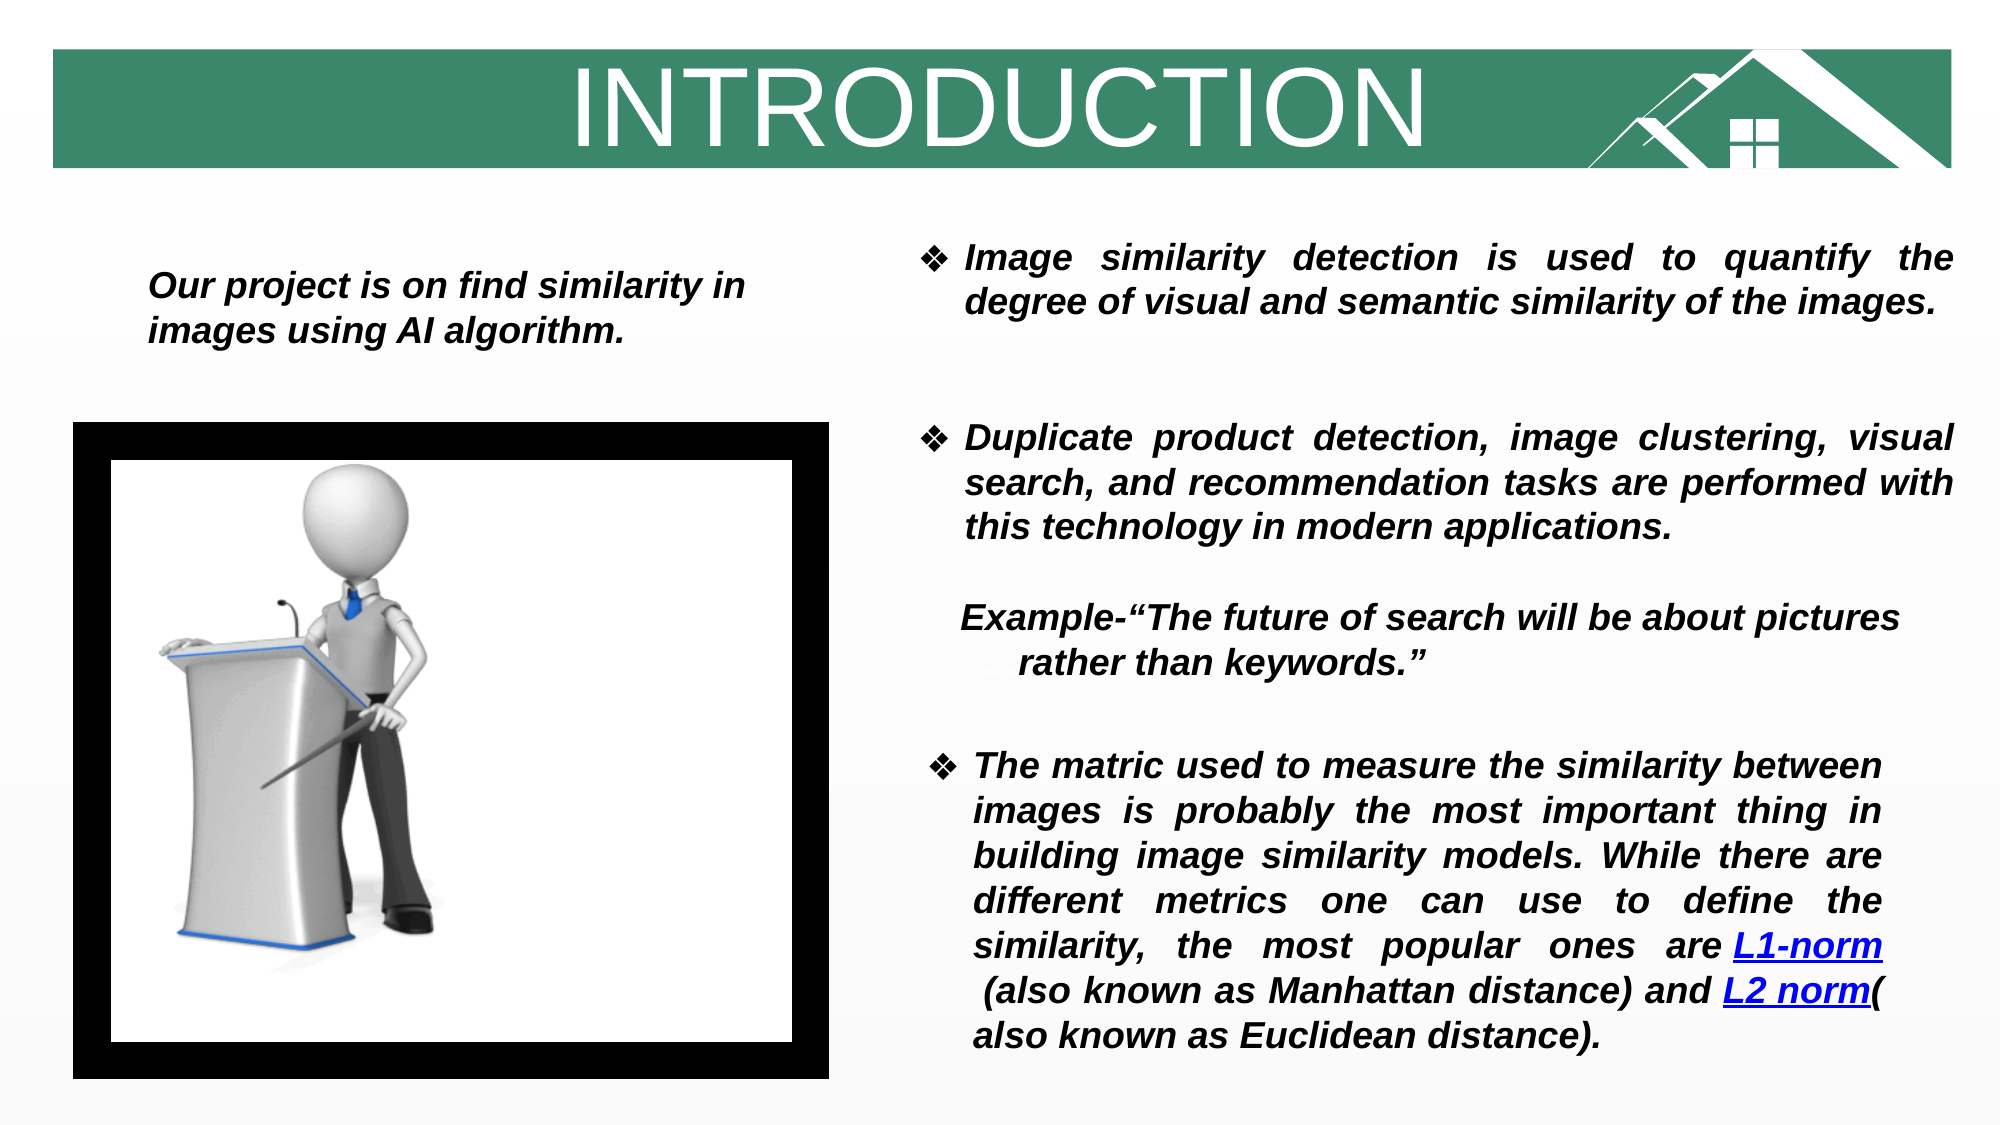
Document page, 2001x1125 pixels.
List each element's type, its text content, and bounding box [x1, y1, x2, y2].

list INTRODUCTION [50, 50, 1950, 170]
text_box The matric used to measure the similarity between images is probably the most important thing in building image similarity models. While there are different metrics one can use to define the similarity, the most popular ones are L1-norm (also known as Manhattan distance) and L2 norm( also known as Euclidean distance). [920, 740, 1890, 1059]
picture [110, 459, 793, 1042]
text_box Image similarity detection is used to quantify the degree of visual and semantic similarity of the images. Duplicate product detection, image clustering, visual search, and recommendation tasks are performed with this technology in modern applications. Example-“The future of search will be about pictures …rather than keywords.” [902, 225, 1971, 695]
text_box Our project is on find similarity in images using AI algorithm. [132, 252, 857, 404]
